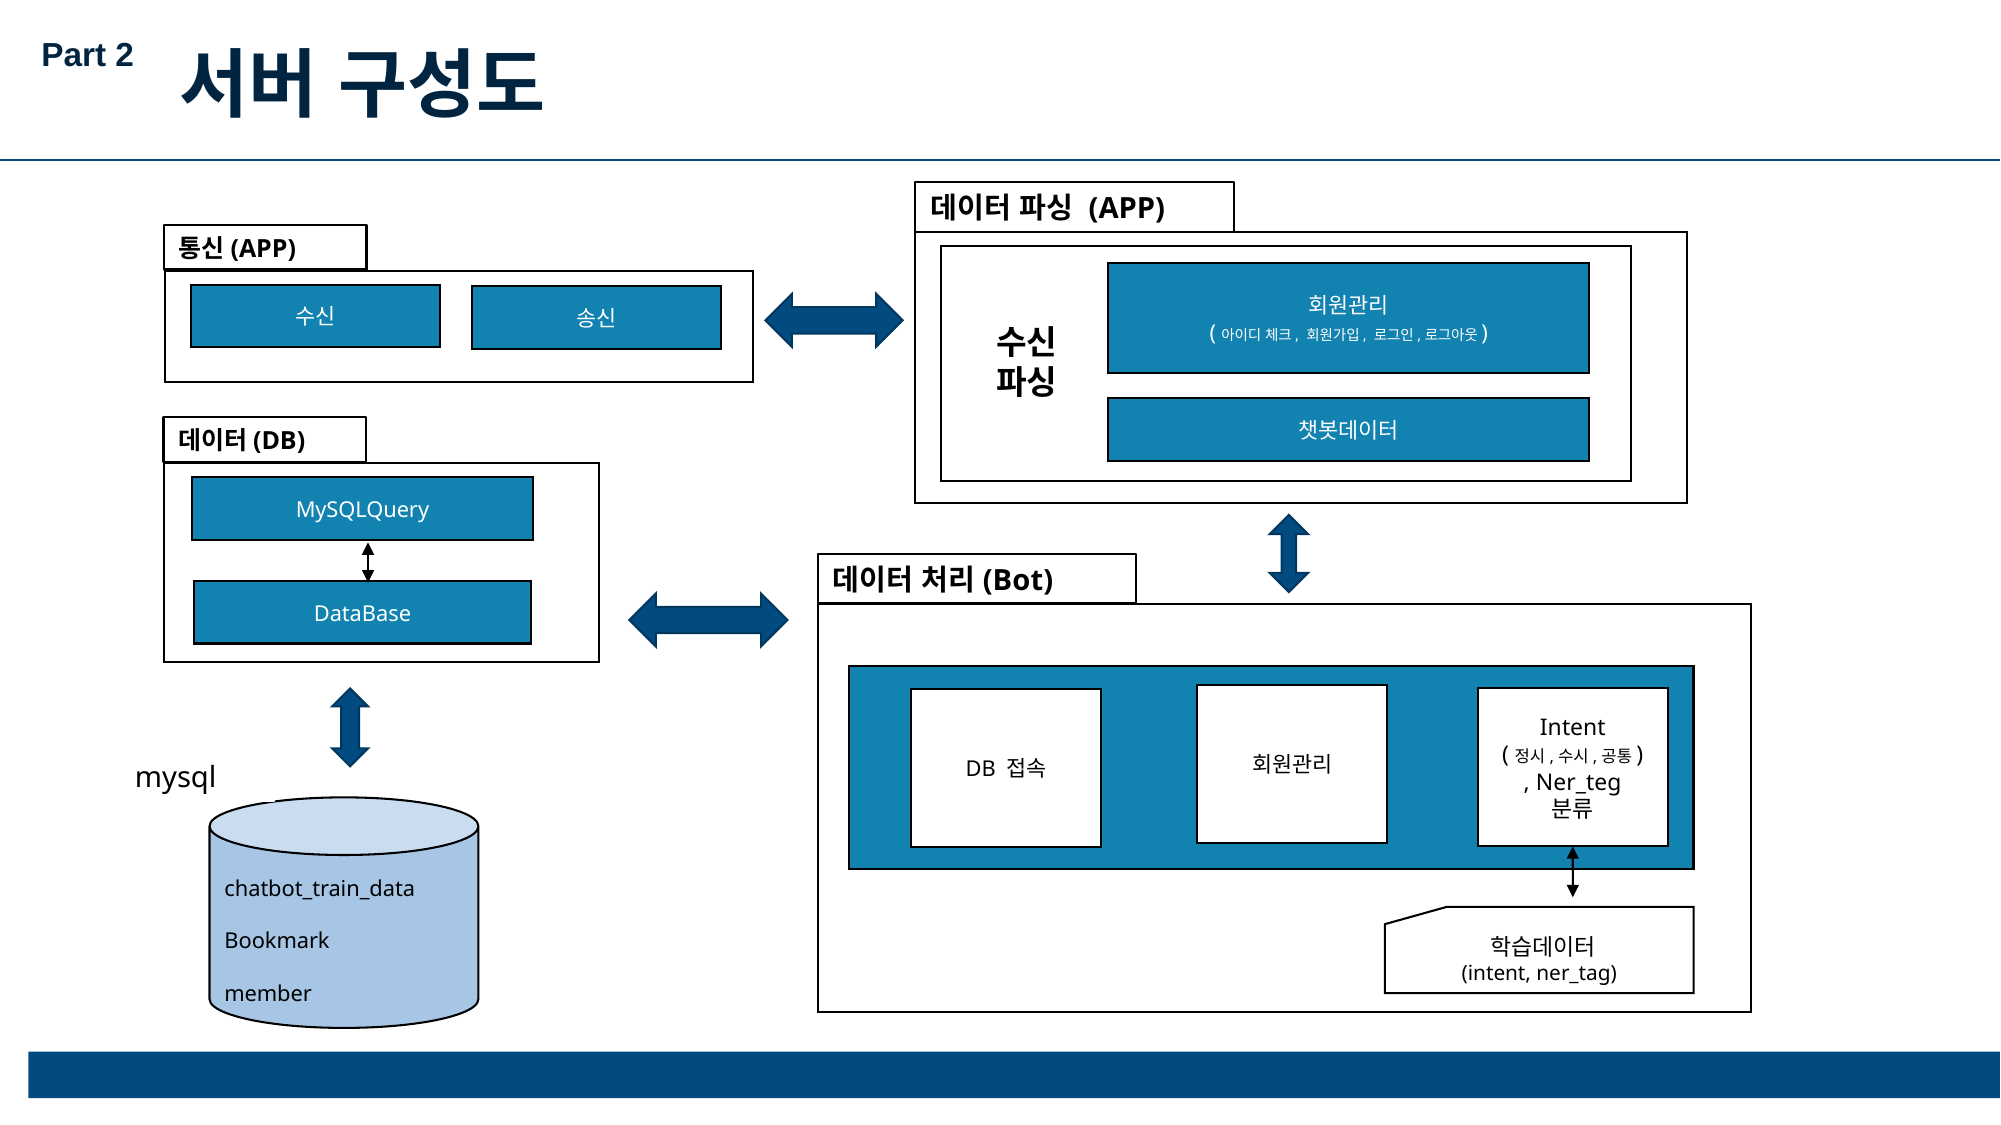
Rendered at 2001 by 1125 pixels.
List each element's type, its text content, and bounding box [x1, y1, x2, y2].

text_box [763, 291, 905, 350]
text_box 학습데이터 (intent, ner_tag) [1383, 905, 1695, 995]
text_box [164, 270, 754, 383]
text_box 데이터 파싱 (APP) [915, 182, 1234, 232]
text_box 수신 [190, 284, 441, 348]
text_box 송신 [471, 285, 722, 350]
text_box 데이터 처리(Bot) [817, 553, 1137, 604]
text_box Intent (정시,수시,공통) , Ner_teg 분류 [1477, 687, 1669, 847]
text_box [848, 665, 1695, 870]
text_box 데이터(DB) [163, 417, 367, 462]
text_box [163, 462, 600, 663]
text_box 수신 파싱 [981, 313, 1094, 409]
text_box [817, 603, 1752, 1013]
text_box chatbot_train_data Bookmark member [208, 796, 480, 1029]
text_box 서버 구성도 [164, 28, 783, 134]
text_box 통신(APP) [163, 224, 367, 270]
text_box [1267, 513, 1311, 594]
text_box 회원관리 [1196, 684, 1388, 844]
text_box DB 접속 [910, 688, 1102, 848]
text_box mysql [120, 751, 275, 801]
text_box [940, 245, 1632, 482]
text_box [329, 686, 371, 768]
text_box Part 2 [26, 26, 165, 81]
text_box [627, 591, 789, 649]
text_box [914, 231, 1688, 504]
